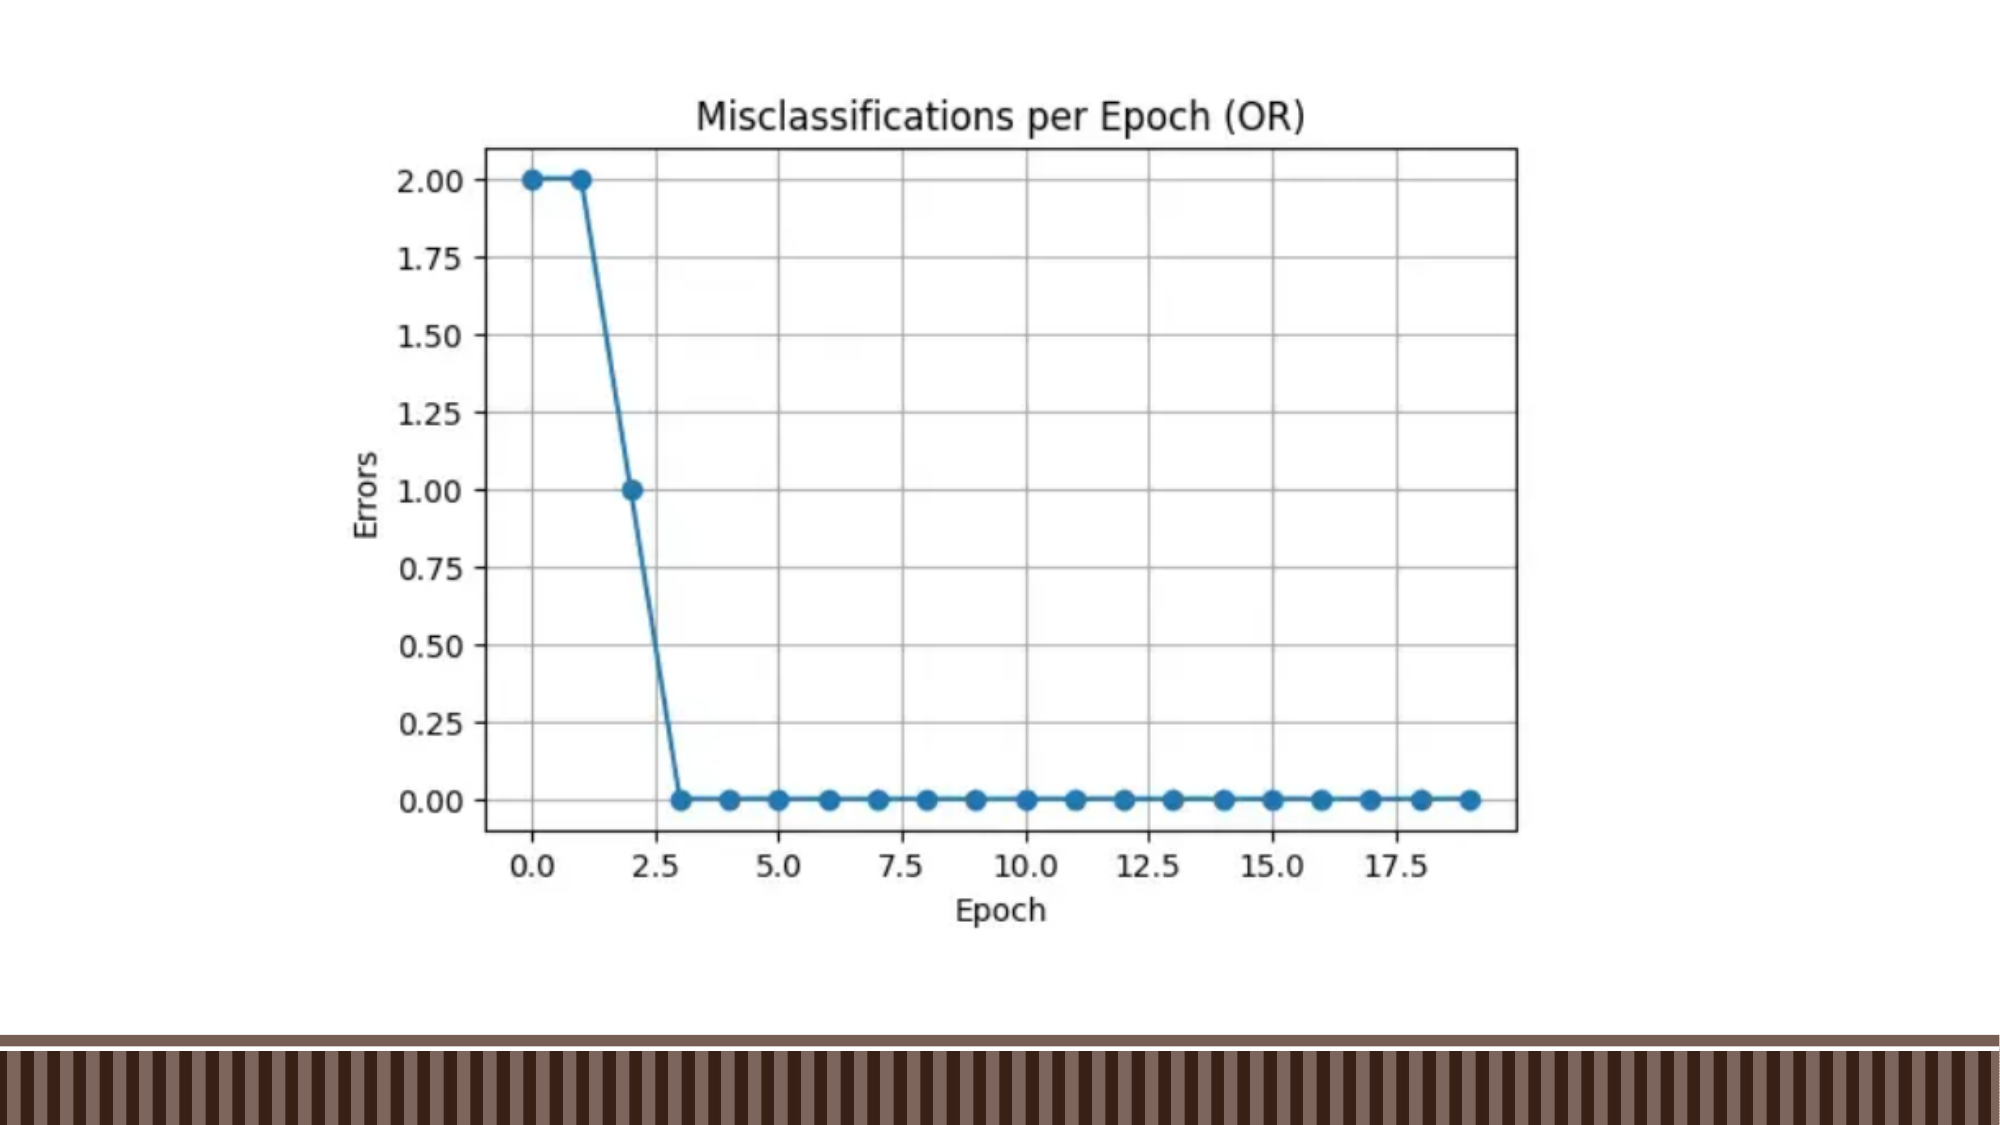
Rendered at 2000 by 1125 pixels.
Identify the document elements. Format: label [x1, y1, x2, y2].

picture [312, 74, 1563, 930]
